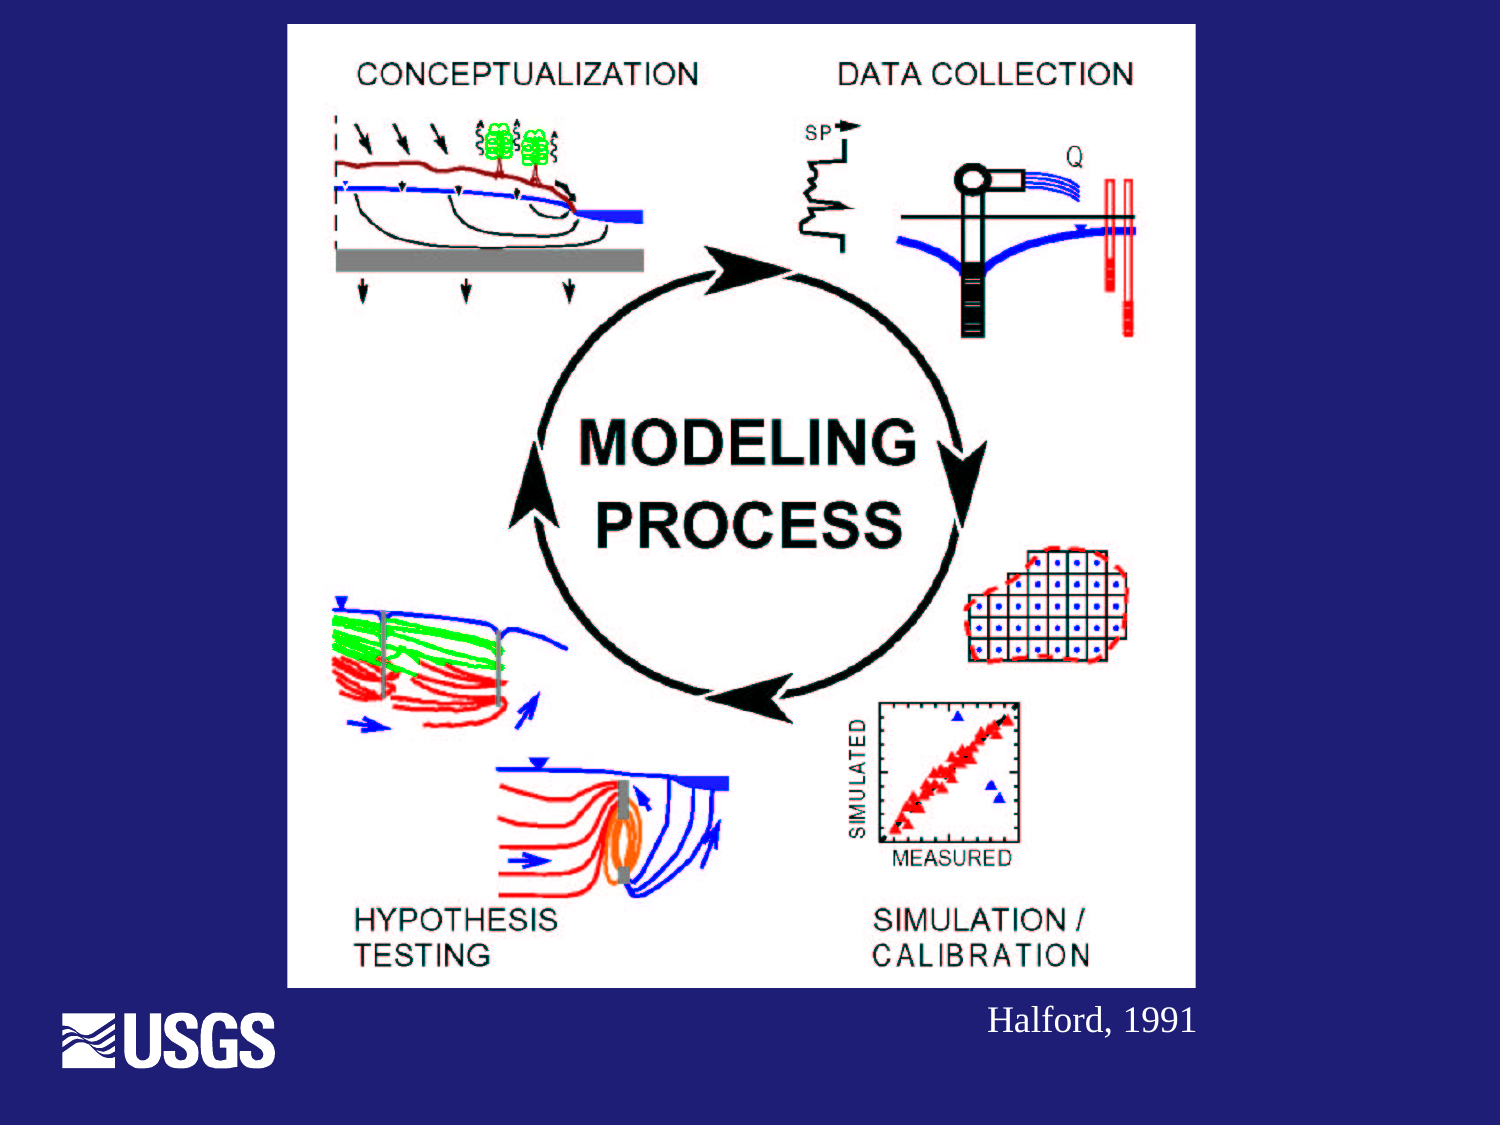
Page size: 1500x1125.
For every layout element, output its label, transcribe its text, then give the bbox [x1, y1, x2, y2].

picture [287, 24, 1197, 988]
text_box Halford, 1991 [712, 987, 1213, 1048]
